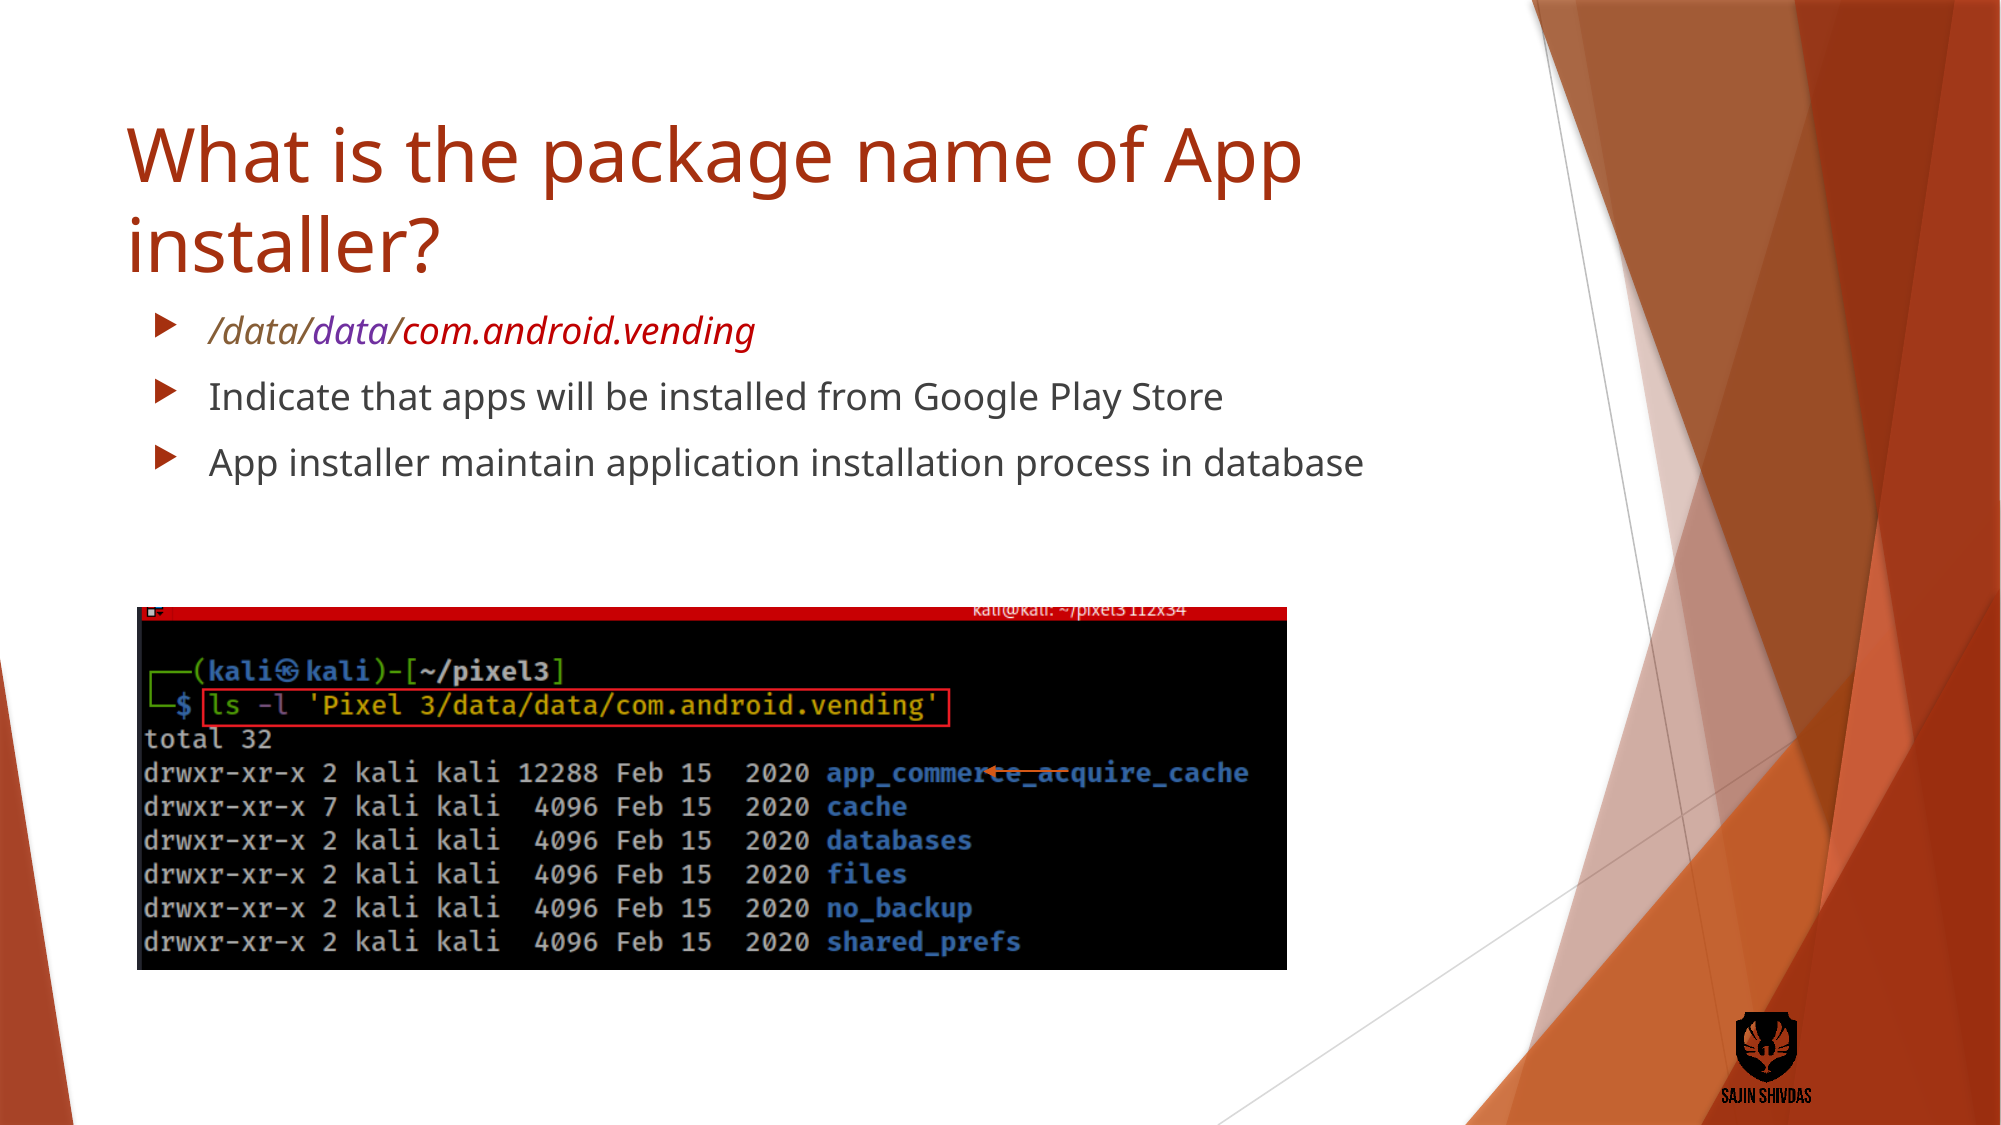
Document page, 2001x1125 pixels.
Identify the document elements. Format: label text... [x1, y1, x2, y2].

title What is the package name of App installer? [111, 99, 1522, 317]
list /data/data/com.android.vending Indicate that apps will be installed from Google Play Store App installer maintain application installation process in database [137, 299, 1863, 530]
picture [136, 606, 1287, 971]
picture [1711, 1002, 1824, 1115]
